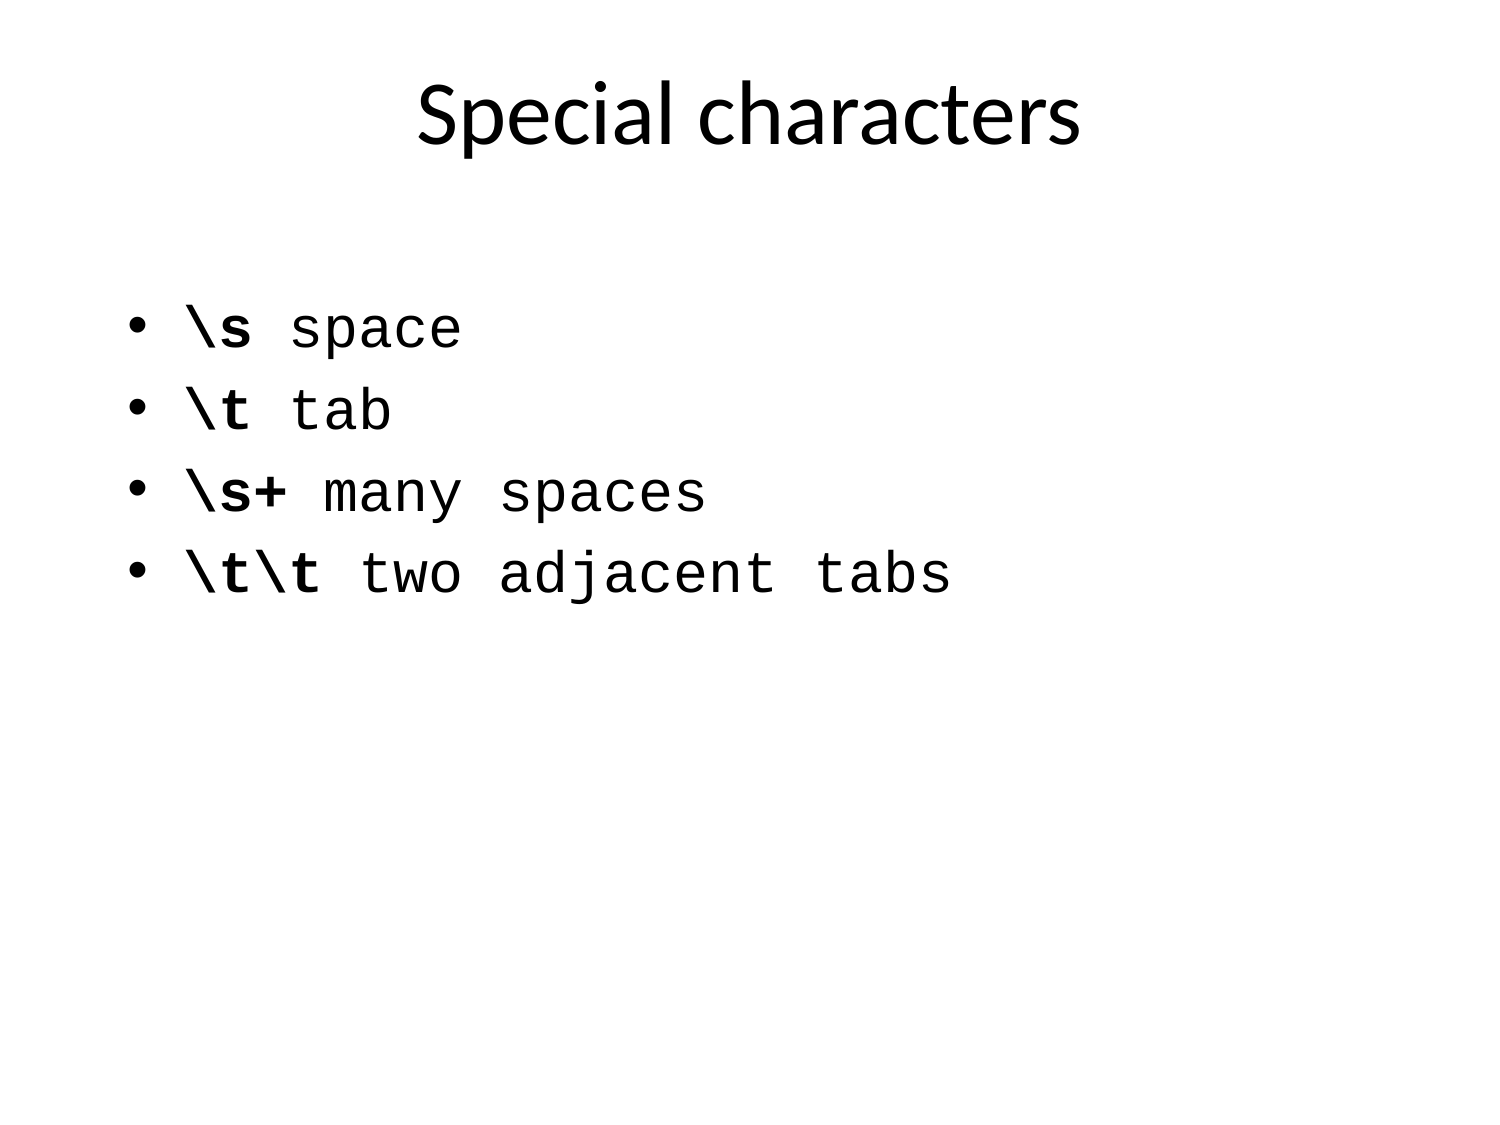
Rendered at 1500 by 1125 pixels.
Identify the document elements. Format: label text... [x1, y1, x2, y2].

text_box \s space \t tab \s+ many spaces \t\t two adjacent tabs [112, 282, 1388, 990]
text_box Special characters [74, 45, 1425, 233]
